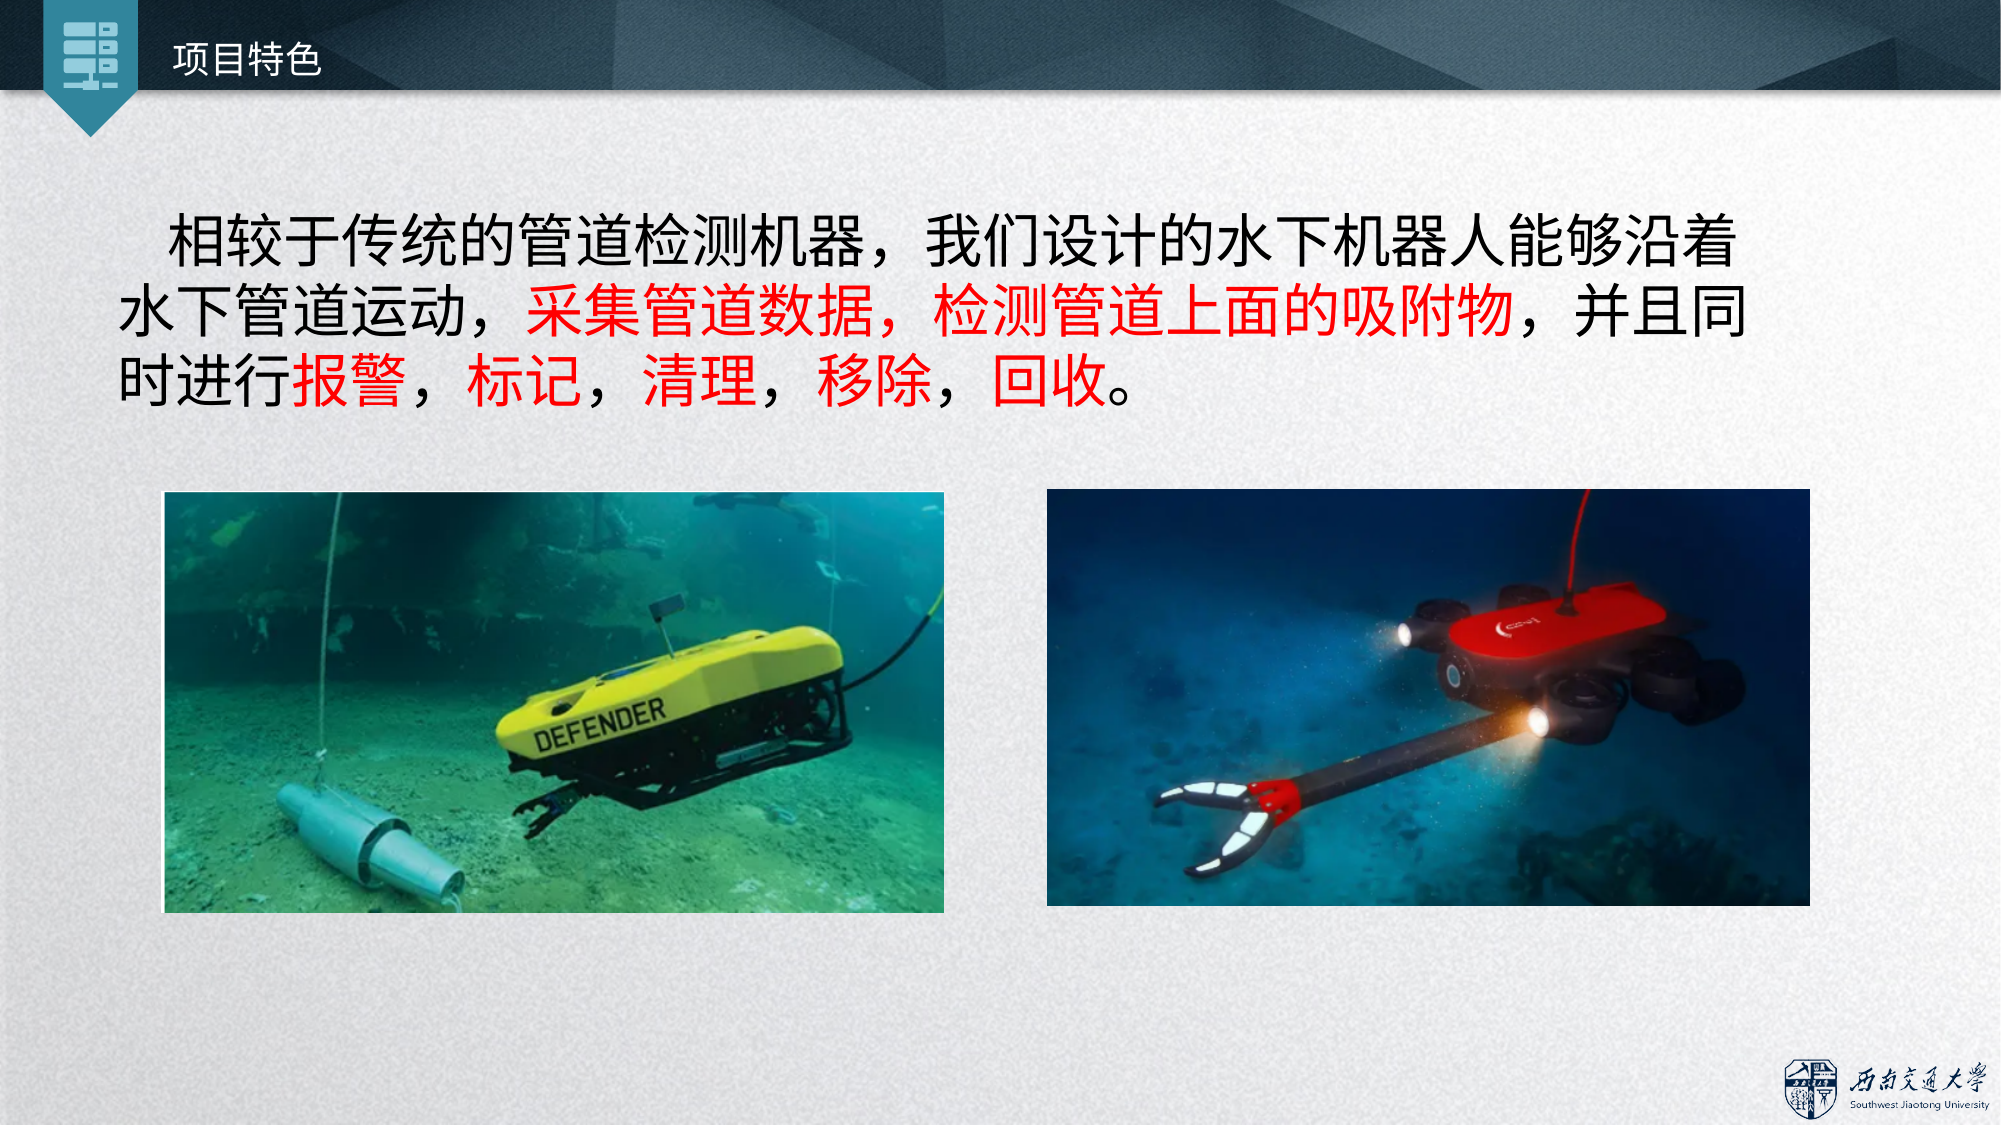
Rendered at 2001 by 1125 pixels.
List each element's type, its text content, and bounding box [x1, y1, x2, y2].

text_box 项目特色 [161, 30, 469, 88]
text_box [43, 0, 139, 138]
picture [0, 92, 2001, 1125]
text_box 相较于传统的管道检测机器，我们设计的水下机器人能够沿着水下管道运动，采集管道数据，检测管道上面的吸附物，并且同时进行报警，标记，清理，移除，回收。 [102, 196, 1784, 491]
text_box [0, 0, 41, 92]
text_box [140, 0, 2001, 92]
